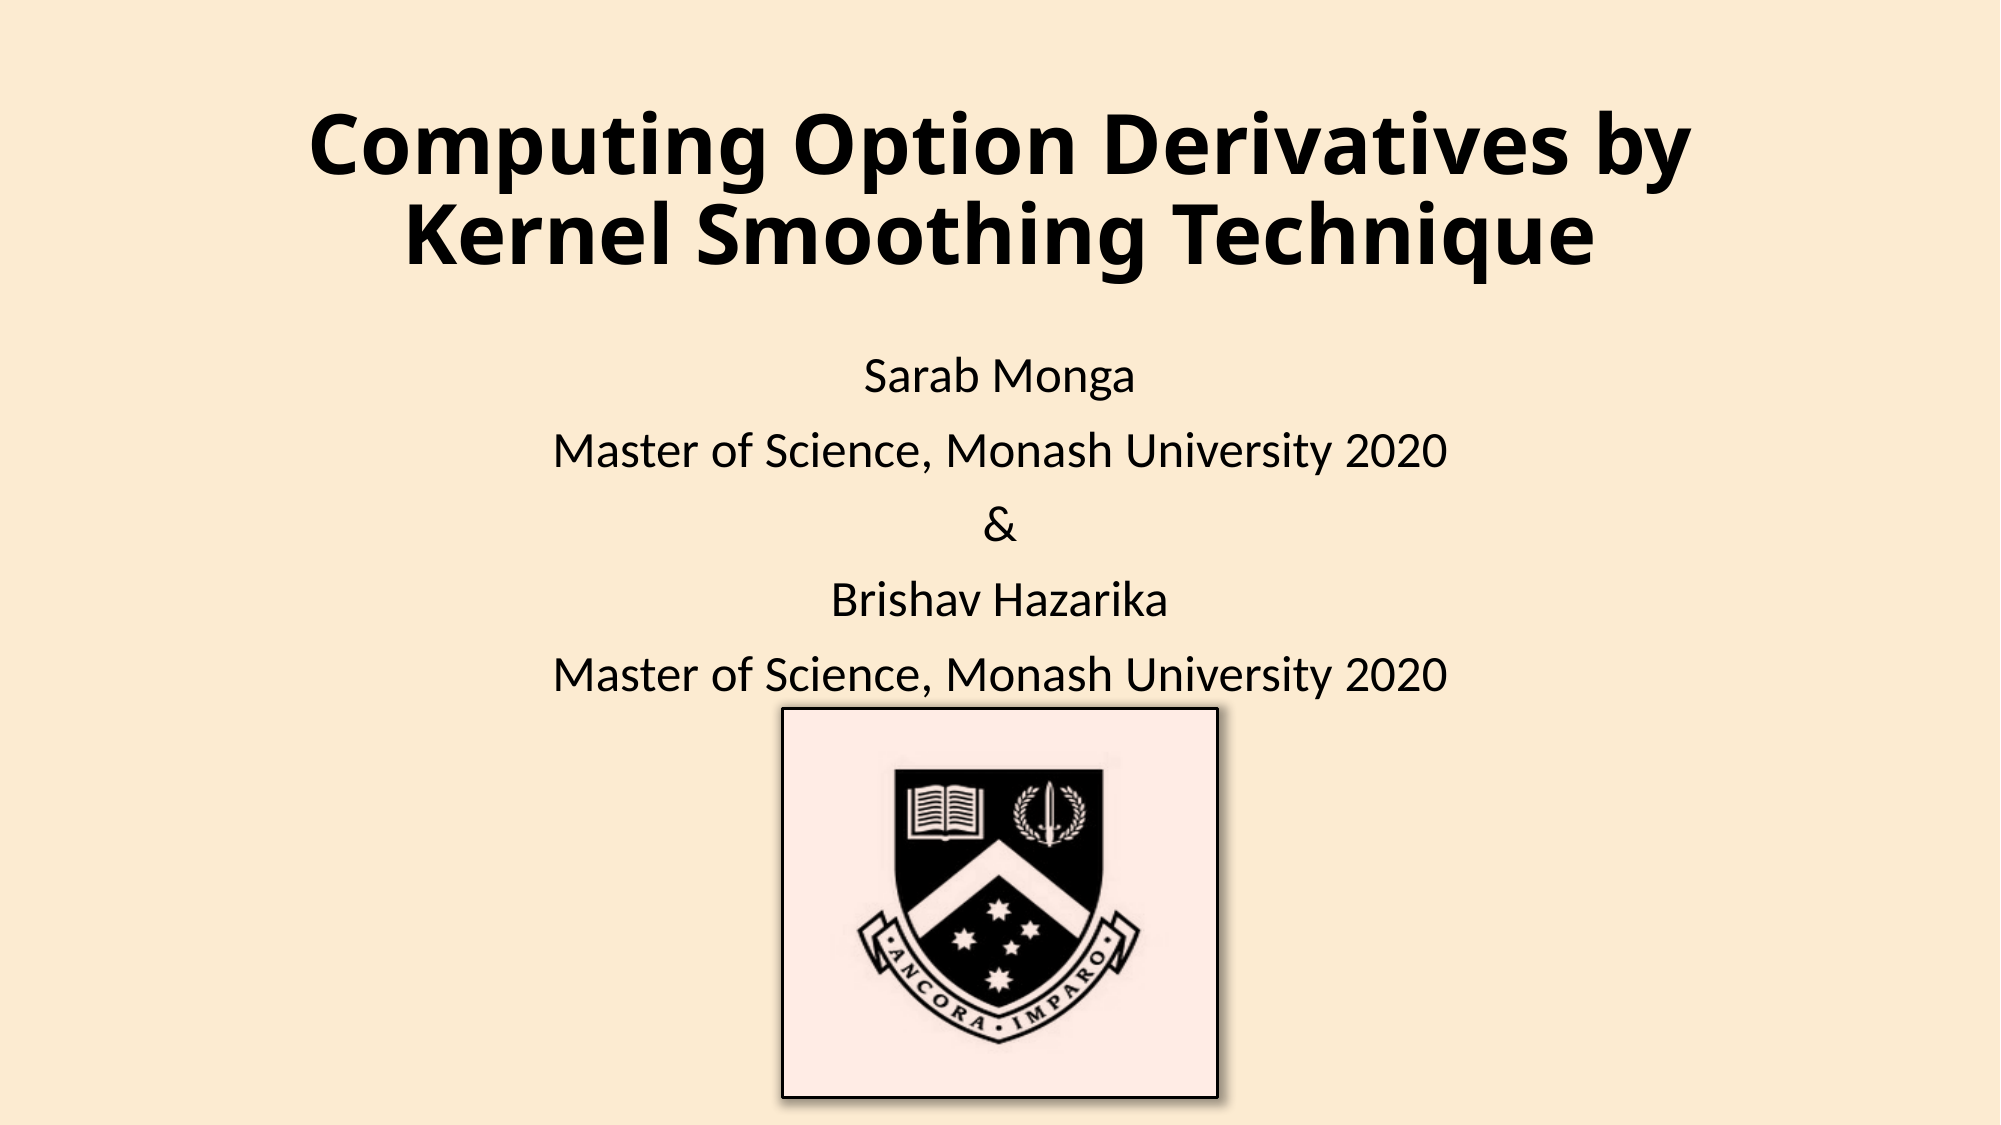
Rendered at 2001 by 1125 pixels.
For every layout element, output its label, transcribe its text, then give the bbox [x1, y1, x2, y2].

title Computing Option Derivatives by Kernel Smoothing Technique [249, 65, 1750, 271]
subtitle Sarab Monga Master of Science, Monash University 2020 & Brishav Hazarika Master of Science, Monash University 2020 [249, 271, 1750, 710]
picture [783, 709, 1217, 1097]
